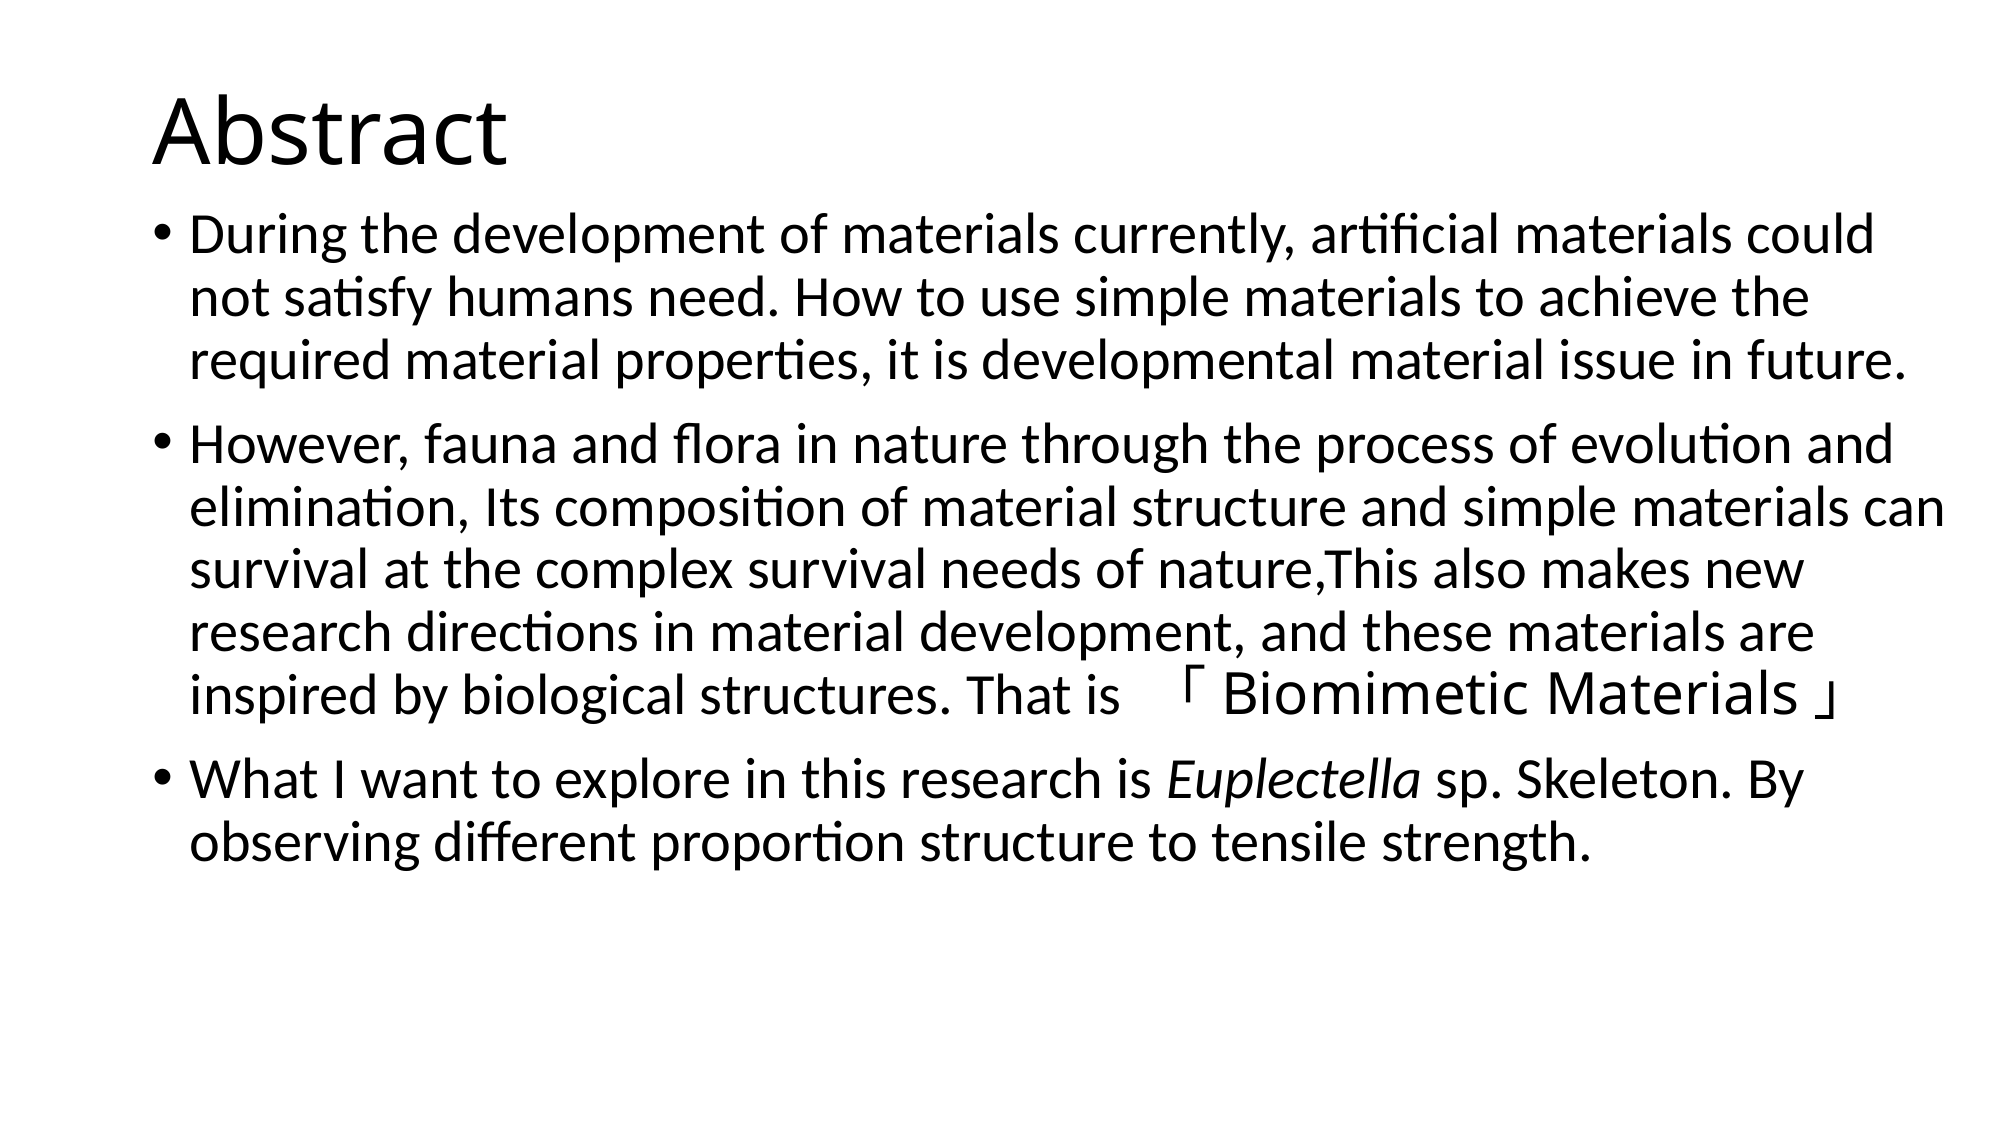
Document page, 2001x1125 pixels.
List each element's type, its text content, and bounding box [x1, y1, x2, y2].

title Abstract [137, 26, 1863, 195]
list During the development of materials currently, artificial materials could not satisfy humans need. How to use simple materials to achieve the required material properties, it is developmental material issue in future. However, fauna and flora in nature through the process of evolution and elimination, Its composition of material structure and simple materials can survival at the complex survival needs of nature,This also makes new research directions in material development, and these materials are inspired by biological structures. That is 「Biomimetic Materials」 What I want to explore in this research is Euplectella sp. Skeleton. By observing different proportion structure to tensile strength. [137, 195, 1967, 1099]
